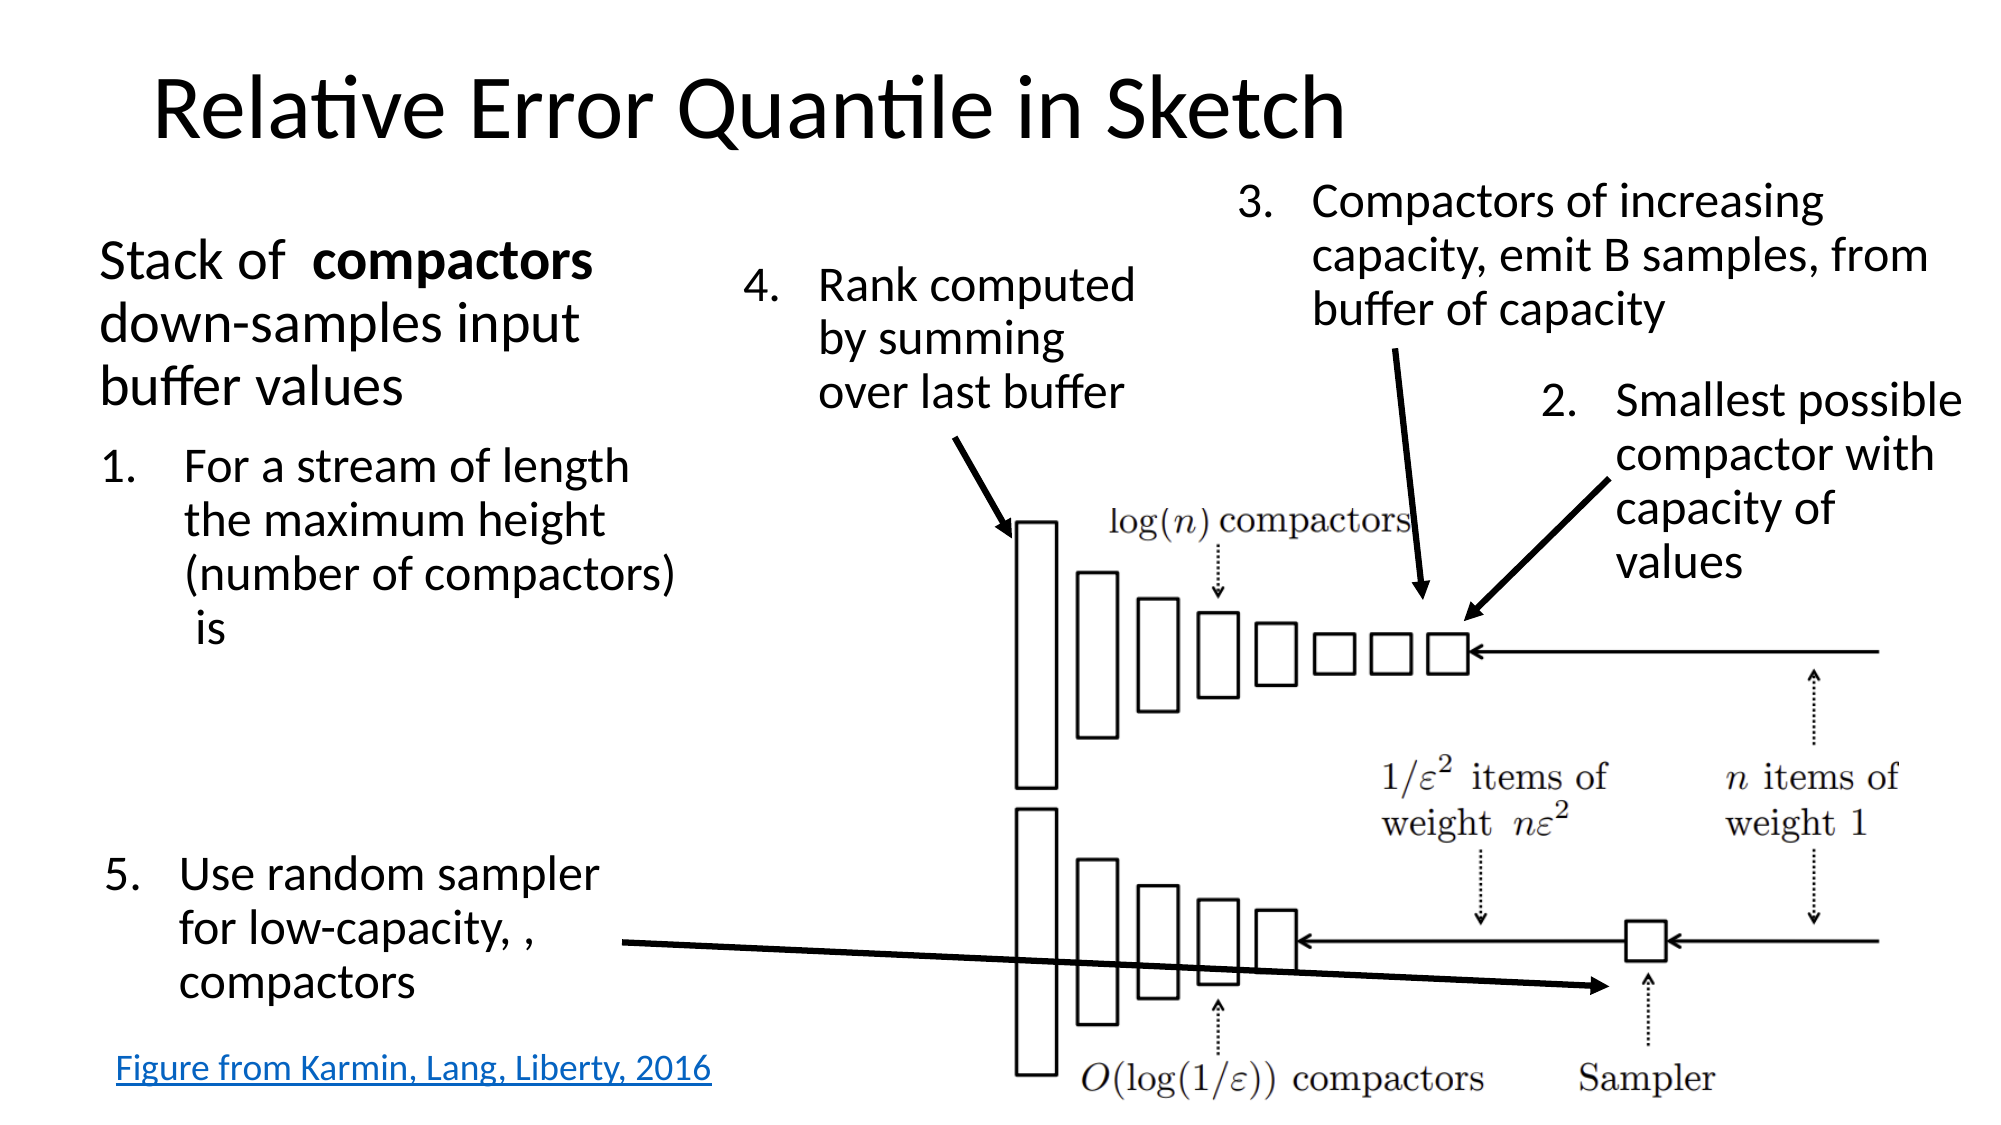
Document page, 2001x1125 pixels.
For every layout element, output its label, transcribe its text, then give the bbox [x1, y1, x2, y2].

picture [999, 508, 1899, 1108]
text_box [1463, 478, 1610, 622]
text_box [622, 942, 1610, 987]
text_box Figure from Karmin, Lang, Liberty, 2016 [82, 1035, 746, 1096]
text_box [954, 437, 1013, 539]
text_box Rank computed by summing over last buffer [728, 250, 1182, 438]
text_box Relative Error Quantile in Sketch [137, 0, 1863, 218]
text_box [1394, 348, 1424, 600]
